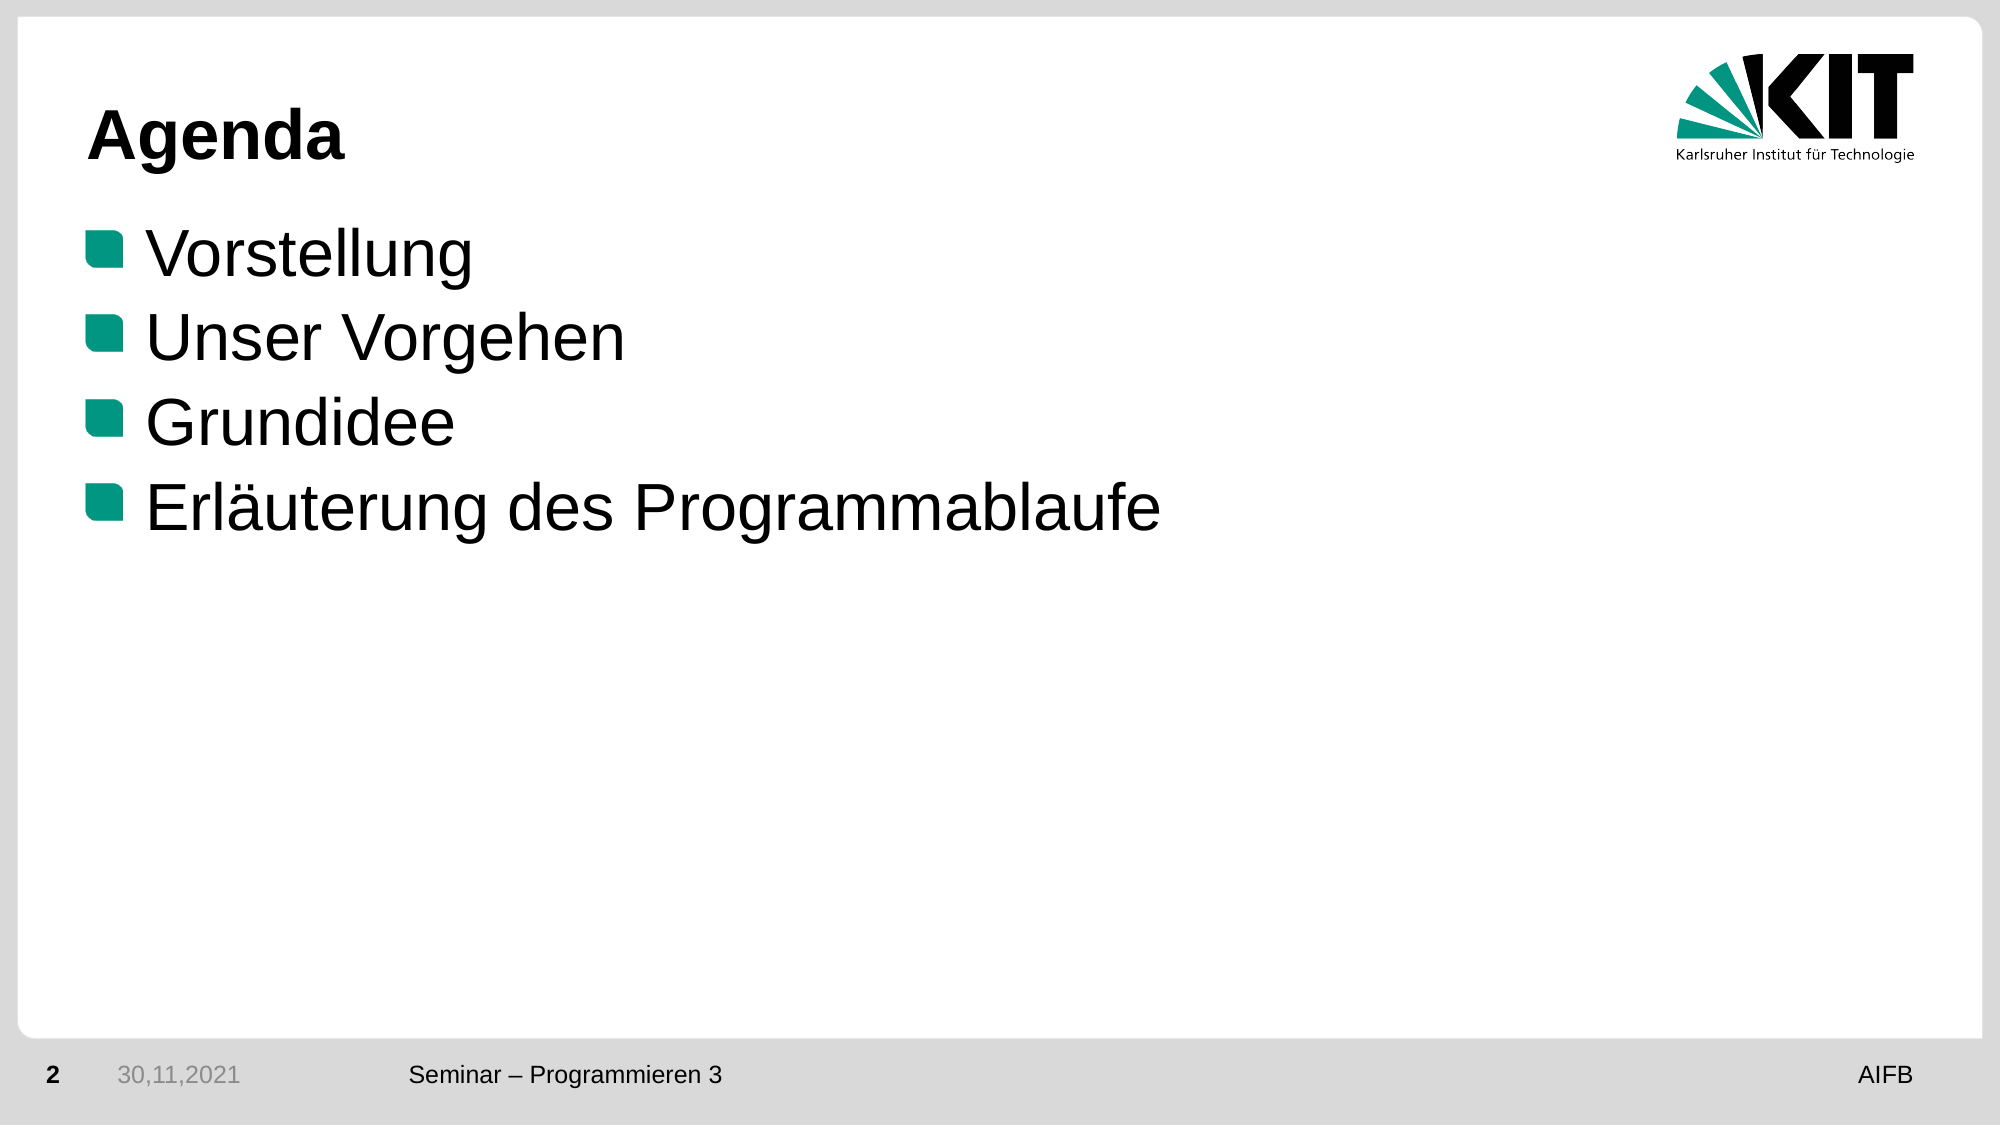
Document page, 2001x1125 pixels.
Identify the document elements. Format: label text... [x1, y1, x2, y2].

slide_number 2 [45, 1058, 118, 1119]
text_box Vorstellung Unser Vorgehen Grundidee Erläuterung des Programmablaufe [85, 218, 1914, 1015]
picture [0, 0, 2000, 1125]
title Agenda [86, 71, 1592, 175]
slide_number 30,11,2021 [118, 1058, 397, 1119]
